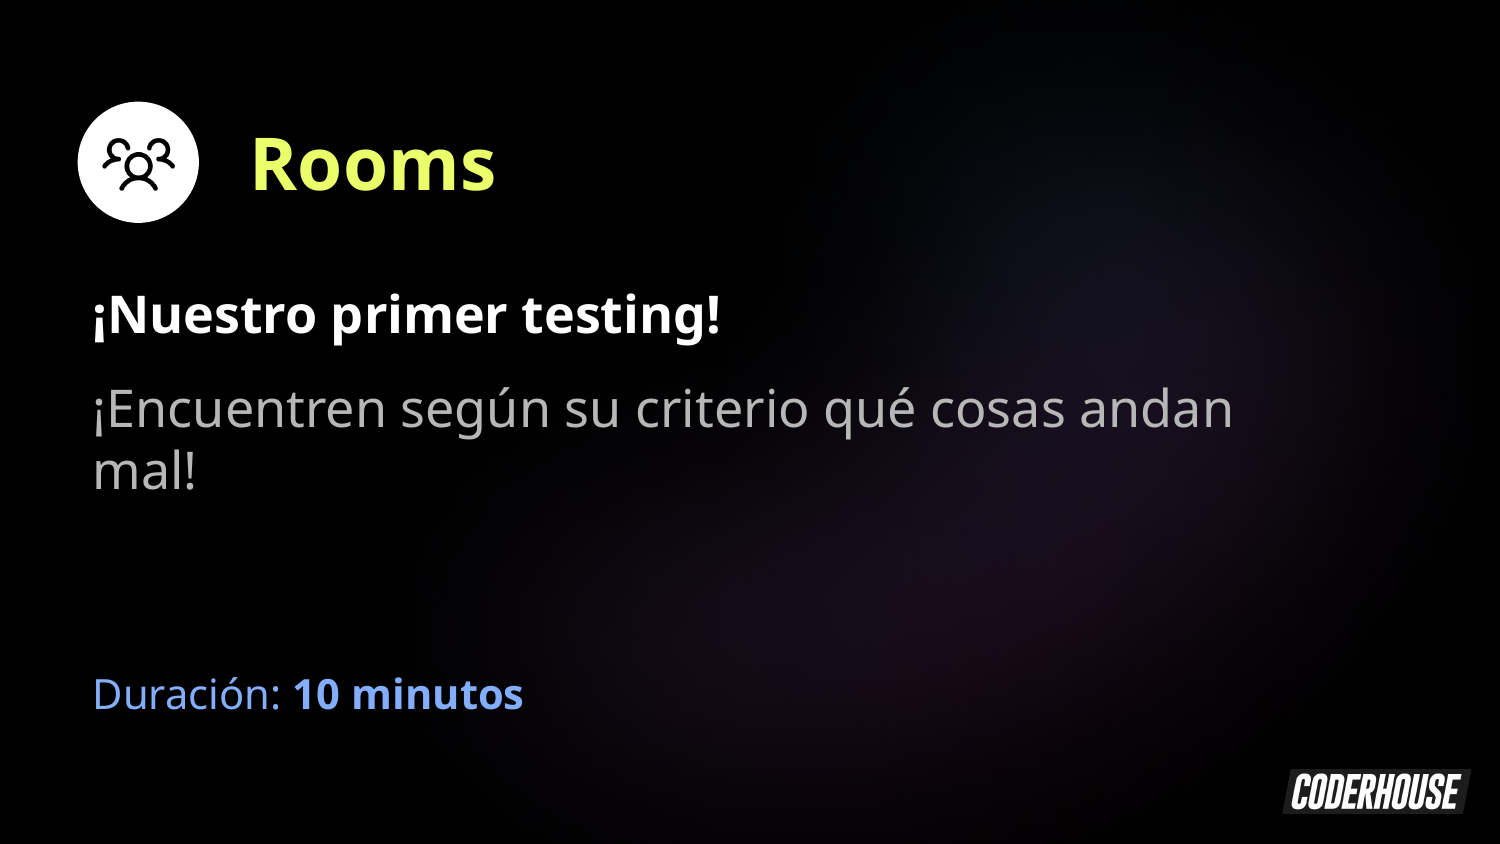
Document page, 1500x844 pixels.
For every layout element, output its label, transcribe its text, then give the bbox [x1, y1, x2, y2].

text_box ¡Nuestro primer testing! [77, 266, 1254, 360]
text_box Duración: 10 minutos [77, 652, 1254, 733]
picture [0, 0, 1500, 844]
text_box Rooms [234, 112, 1411, 222]
text_box ¡Encuentren según su criterio qué cosas andan mal! [77, 360, 1254, 516]
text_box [77, 101, 200, 224]
